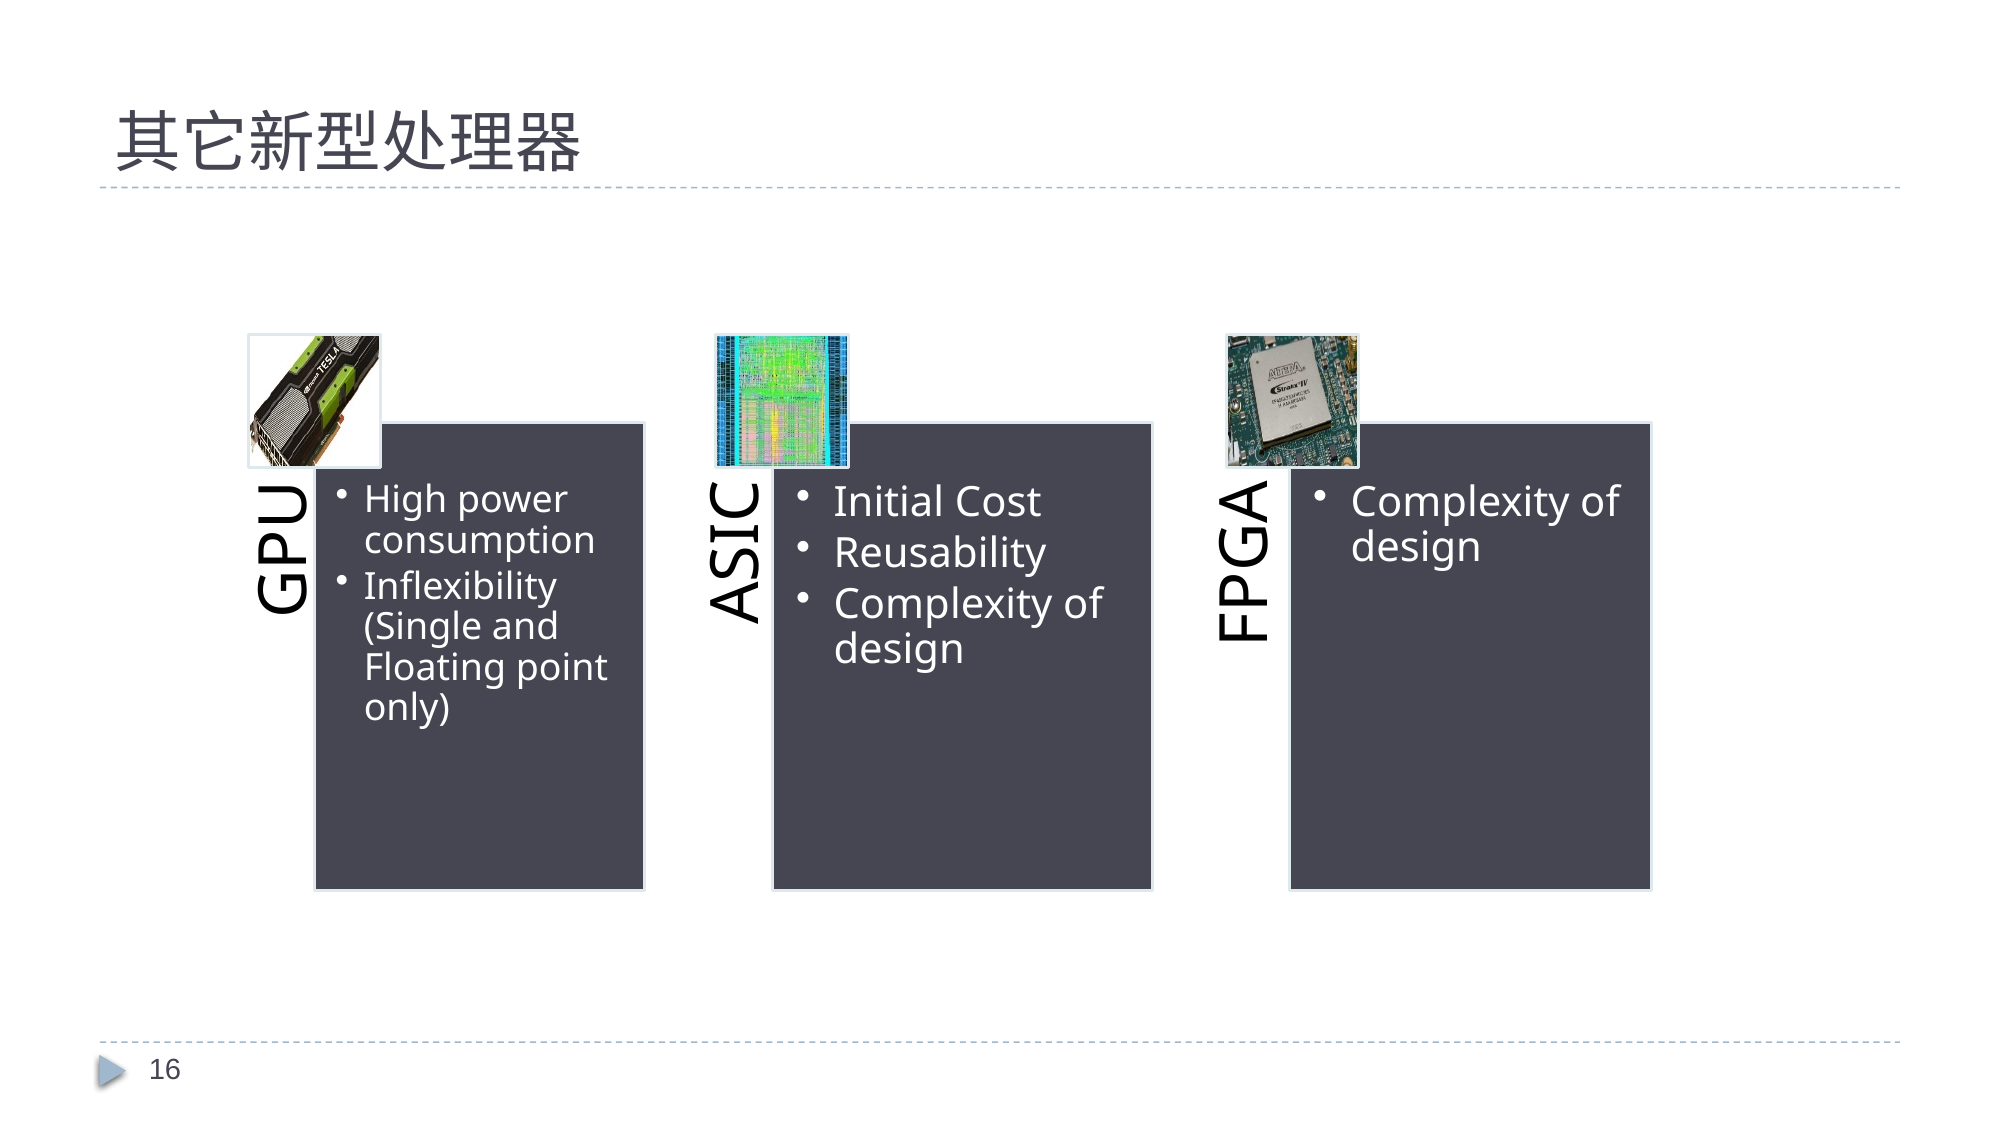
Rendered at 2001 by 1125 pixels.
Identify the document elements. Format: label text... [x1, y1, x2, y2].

slide_number 16 [133, 1042, 568, 1103]
title 其它新型处理器 [99, 37, 1900, 188]
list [237, 312, 1663, 913]
